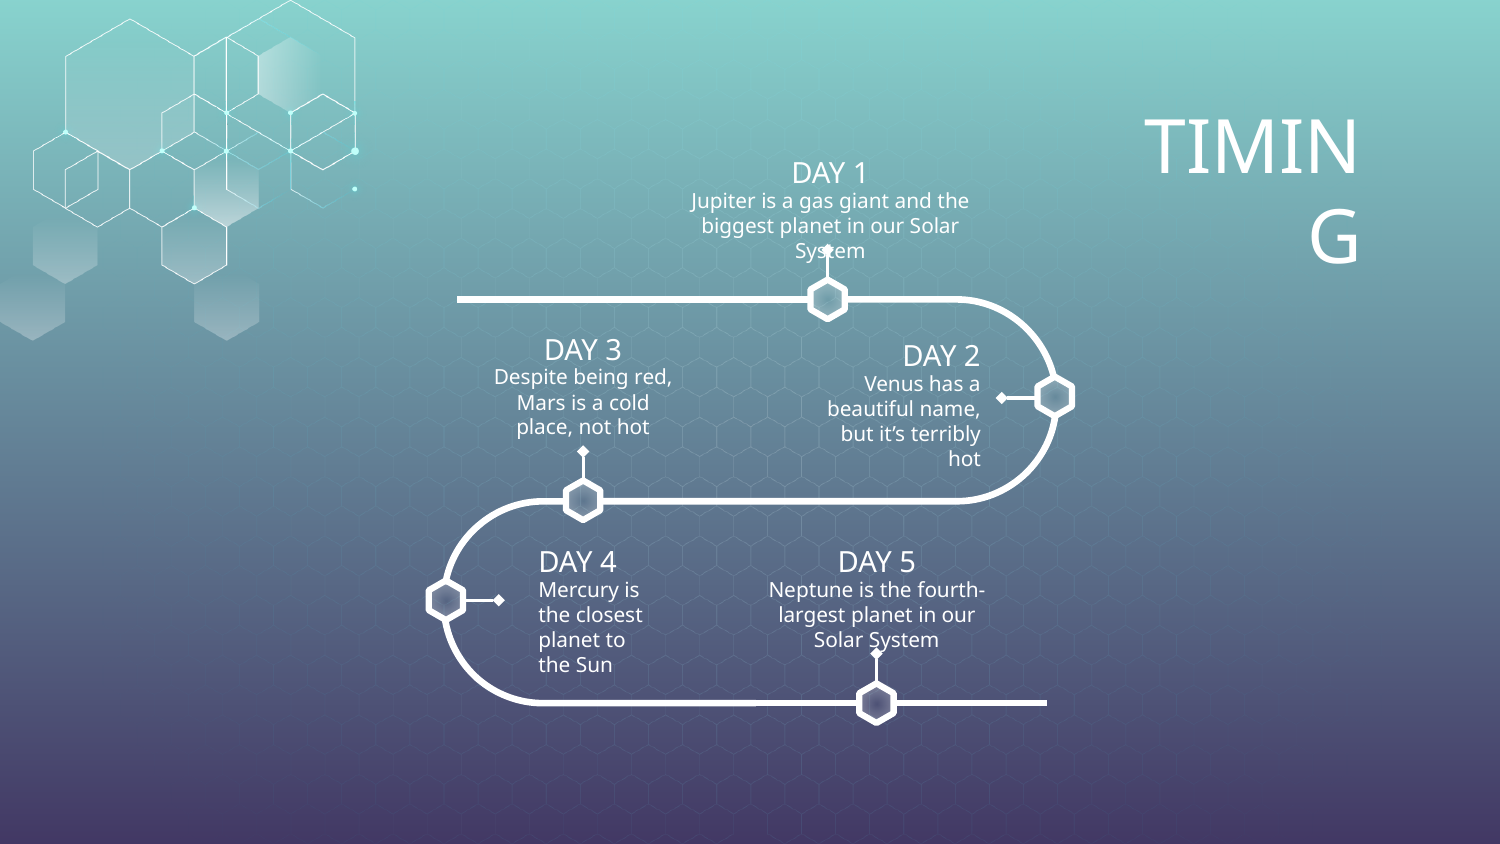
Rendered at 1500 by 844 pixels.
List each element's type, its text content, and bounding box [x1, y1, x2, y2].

title DAY 1 [767, 139, 894, 172]
title TIMING [1125, 83, 1378, 194]
picture [0, 0, 1398, 844]
subtitle Jupiter is a gas giant and the biggest planet in our Solar System [673, 172, 988, 248]
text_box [428, 249, 1073, 724]
